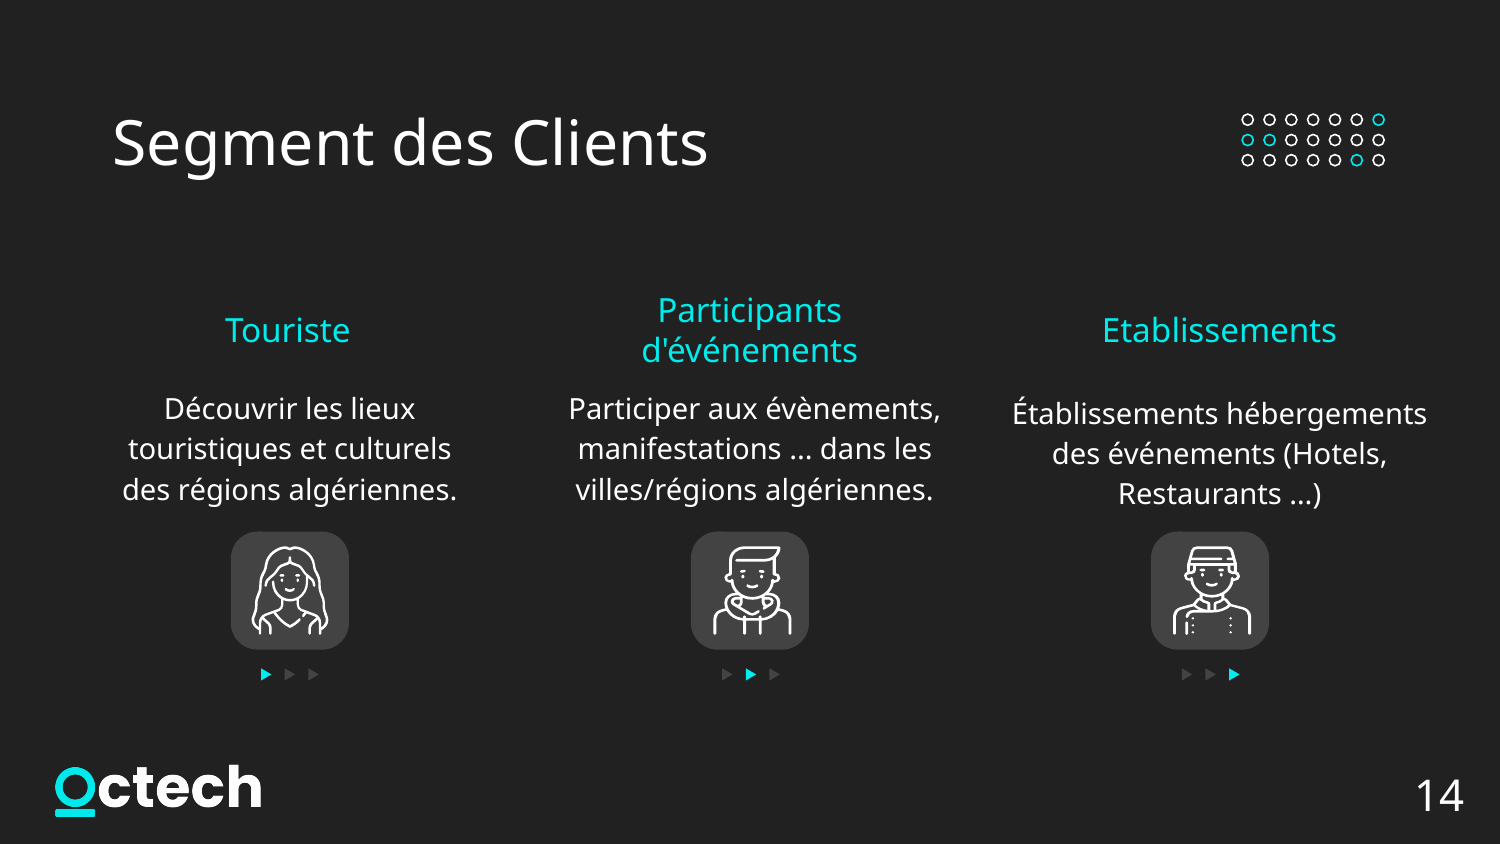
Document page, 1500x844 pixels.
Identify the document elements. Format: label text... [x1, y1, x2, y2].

text_box [284, 668, 296, 681]
slide_number ‹#› [1389, 764, 1480, 830]
text_box [1150, 531, 1270, 650]
text_box [722, 668, 733, 681]
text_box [713, 546, 792, 636]
picture [55, 758, 264, 843]
text_box Etablissements [1008, 299, 1431, 359]
text_box [1205, 668, 1216, 681]
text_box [1241, 113, 1385, 167]
text_box Segment des Clients [97, 87, 1200, 207]
text_box Participer aux évènements, manifestations ... dans les villes/régions algériennes. [536, 370, 974, 490]
text_box [261, 668, 272, 681]
text_box [769, 668, 780, 681]
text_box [1172, 546, 1252, 636]
text_box Découvrir les lieux touristiques et culturels des régions algériennes. [88, 370, 492, 490]
text_box [690, 531, 809, 650]
text_box [1229, 668, 1240, 681]
text_box [745, 668, 757, 681]
text_box [230, 531, 349, 650]
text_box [250, 546, 330, 636]
text_box Établissements hébergements des événements (Hotels, Restaurants …) [978, 375, 1461, 494]
text_box Touriste [88, 299, 492, 359]
text_box Participants d'événements [548, 299, 952, 359]
text_box [1181, 668, 1193, 681]
text_box [308, 668, 319, 681]
